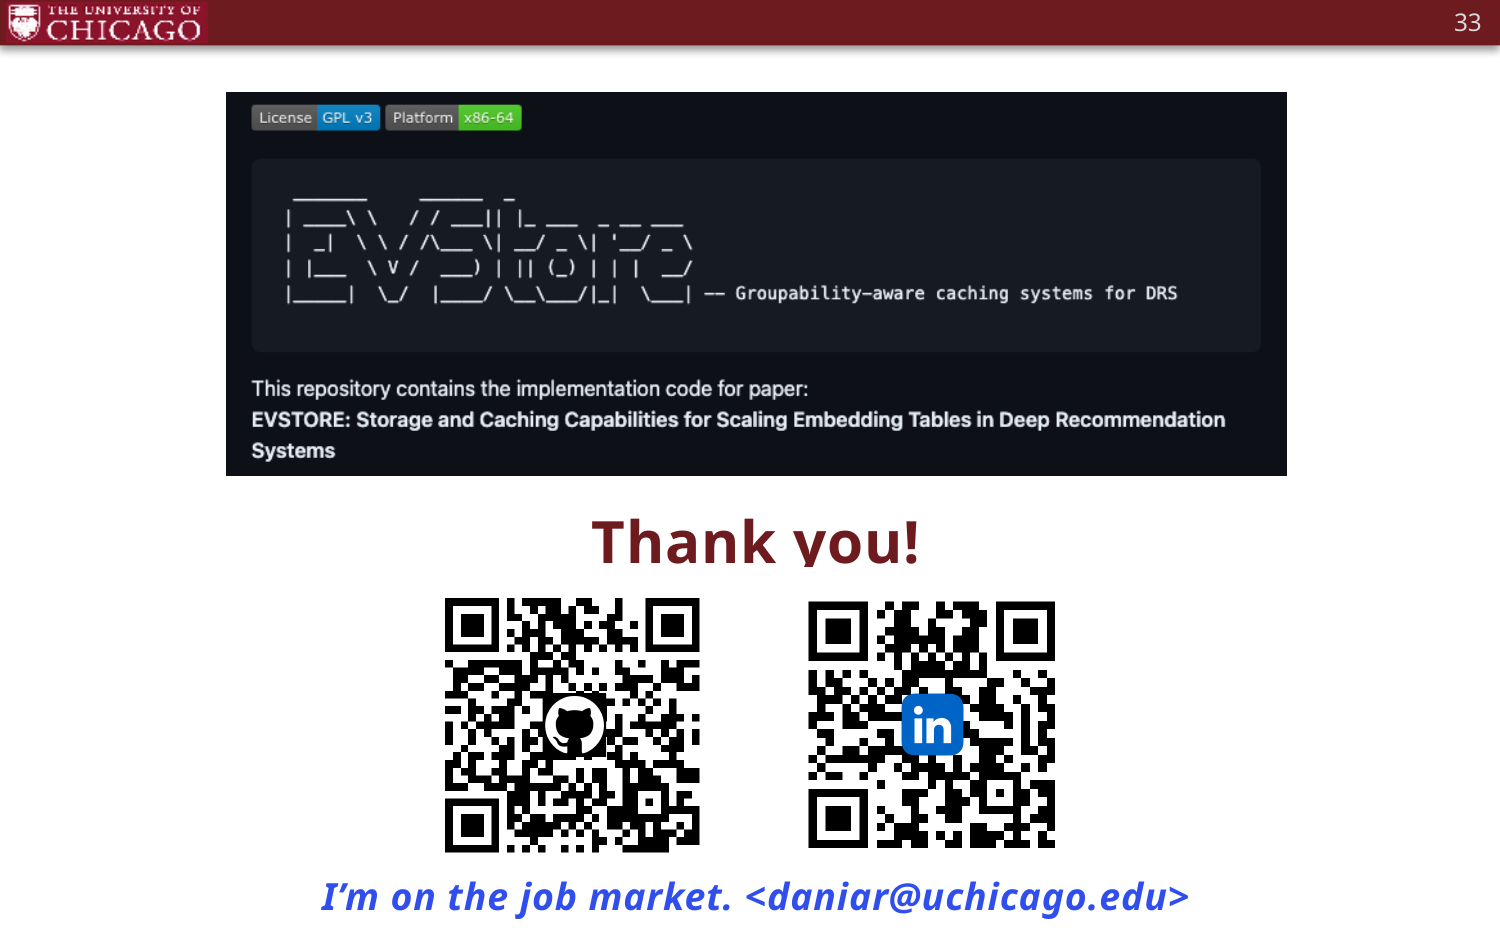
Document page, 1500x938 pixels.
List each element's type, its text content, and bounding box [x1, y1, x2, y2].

picture [6, 2, 208, 43]
text_box I’m on the job market. <daniar@uchicago.edu> [8, 867, 1500, 926]
slide_number 33 [1365, 0, 1497, 49]
text_box Thank you! [491, 495, 1022, 583]
picture [225, 92, 1287, 476]
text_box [773, 567, 1090, 883]
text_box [414, 567, 730, 883]
